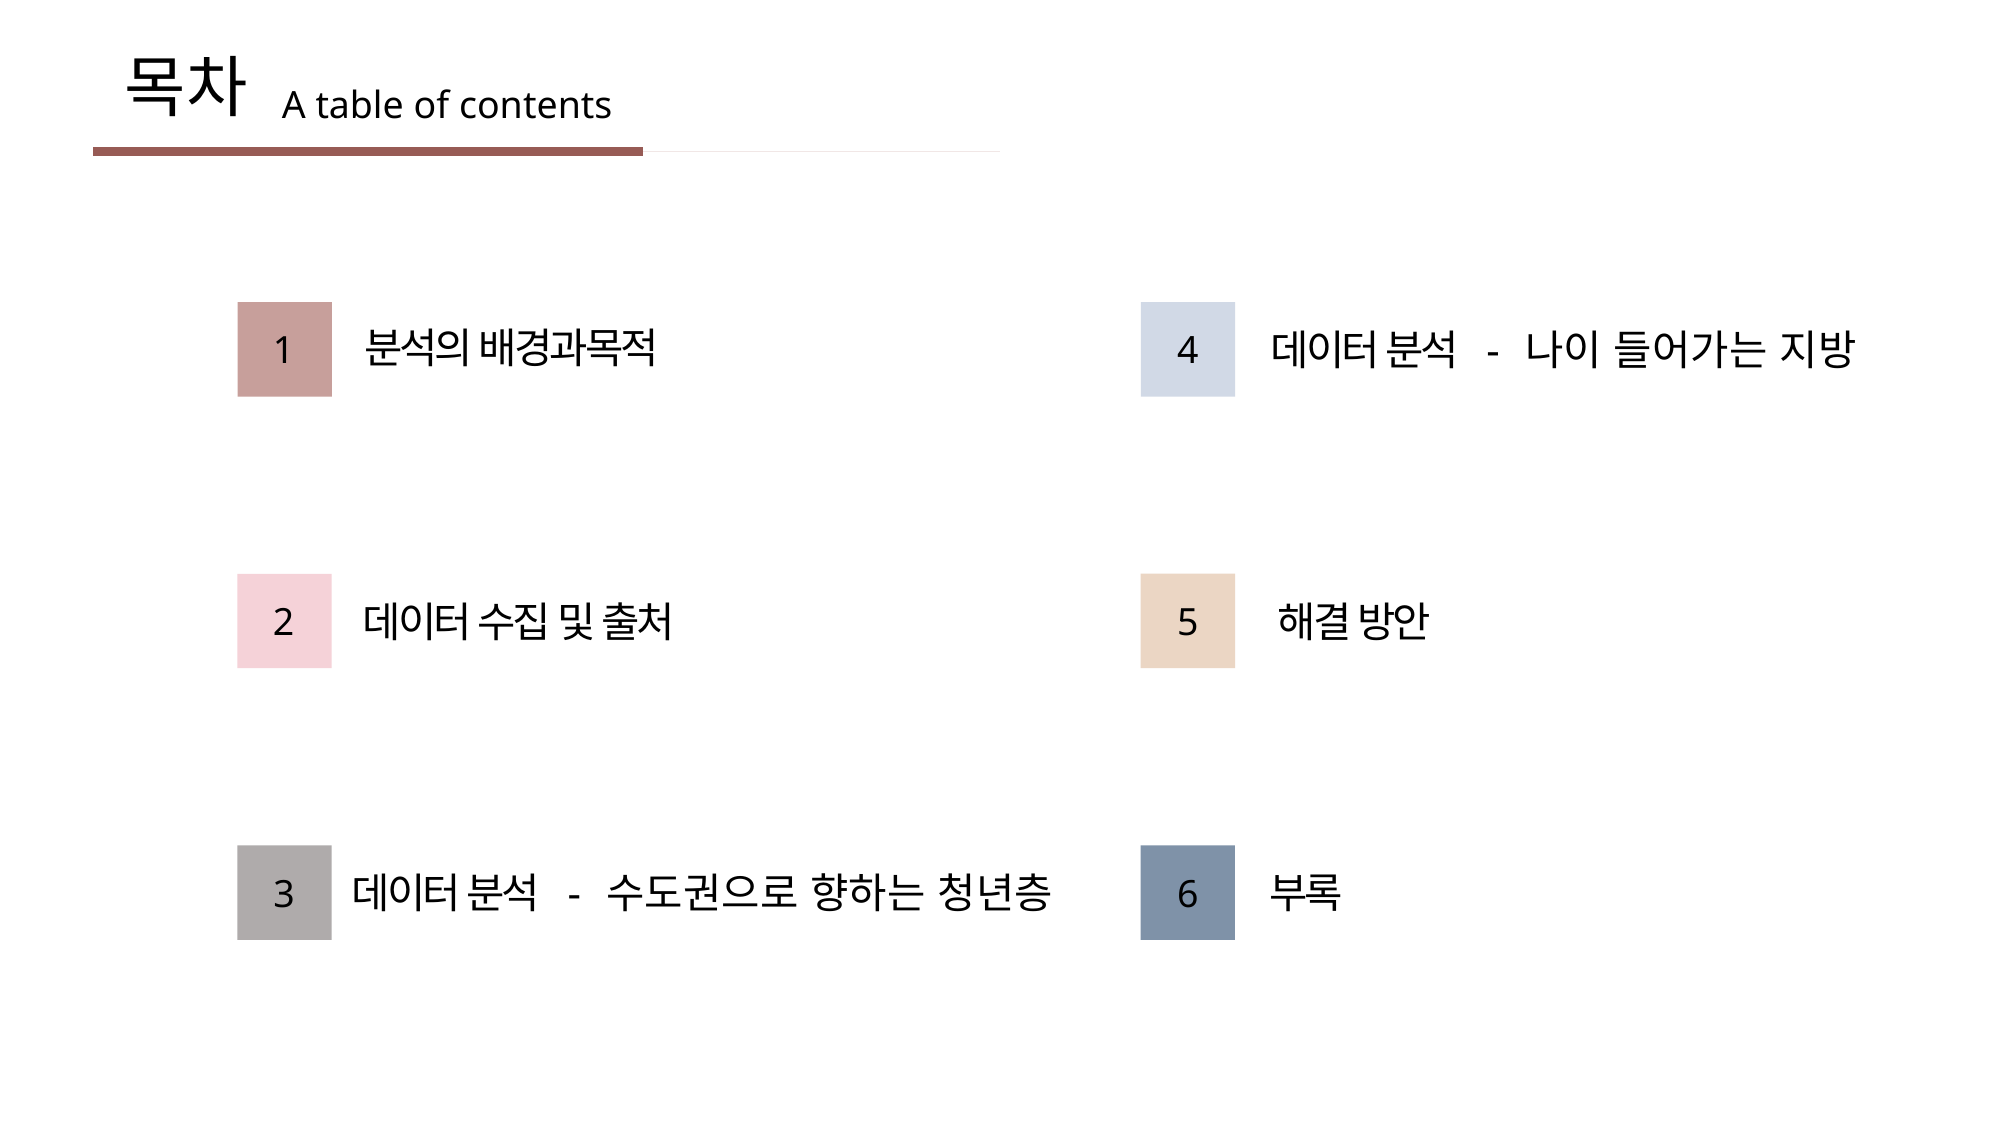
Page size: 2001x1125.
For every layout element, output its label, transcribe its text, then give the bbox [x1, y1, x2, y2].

text_box 6 [1162, 862, 1214, 923]
text_box [1140, 573, 1236, 669]
text_box [236, 573, 333, 669]
text_box [236, 844, 333, 941]
text_box 1 [258, 319, 310, 379]
text_box 4 [1162, 319, 1214, 379]
text_box 해결 방안 [1262, 588, 1447, 654]
text_box 데이터 수집 및 출처 [348, 588, 690, 653]
text_box 3 [258, 862, 310, 923]
text_box 부록 [1254, 859, 1358, 925]
text_box [1140, 301, 1236, 398]
text_box 목차 [110, 37, 263, 133]
text_box 분석의 배경과목적 [349, 314, 674, 379]
text_box 데이터 분석 - 나이 들어가는 지방 [1255, 316, 2000, 382]
text_box [236, 301, 333, 398]
text_box [1139, 844, 1236, 941]
text_box A table of contents [267, 73, 628, 133]
text_box 5 [1162, 590, 1214, 651]
text_box 2 [258, 590, 310, 651]
text_box 데이터 분석 - 수도권으로 향하는 청년층 [336, 859, 1068, 925]
